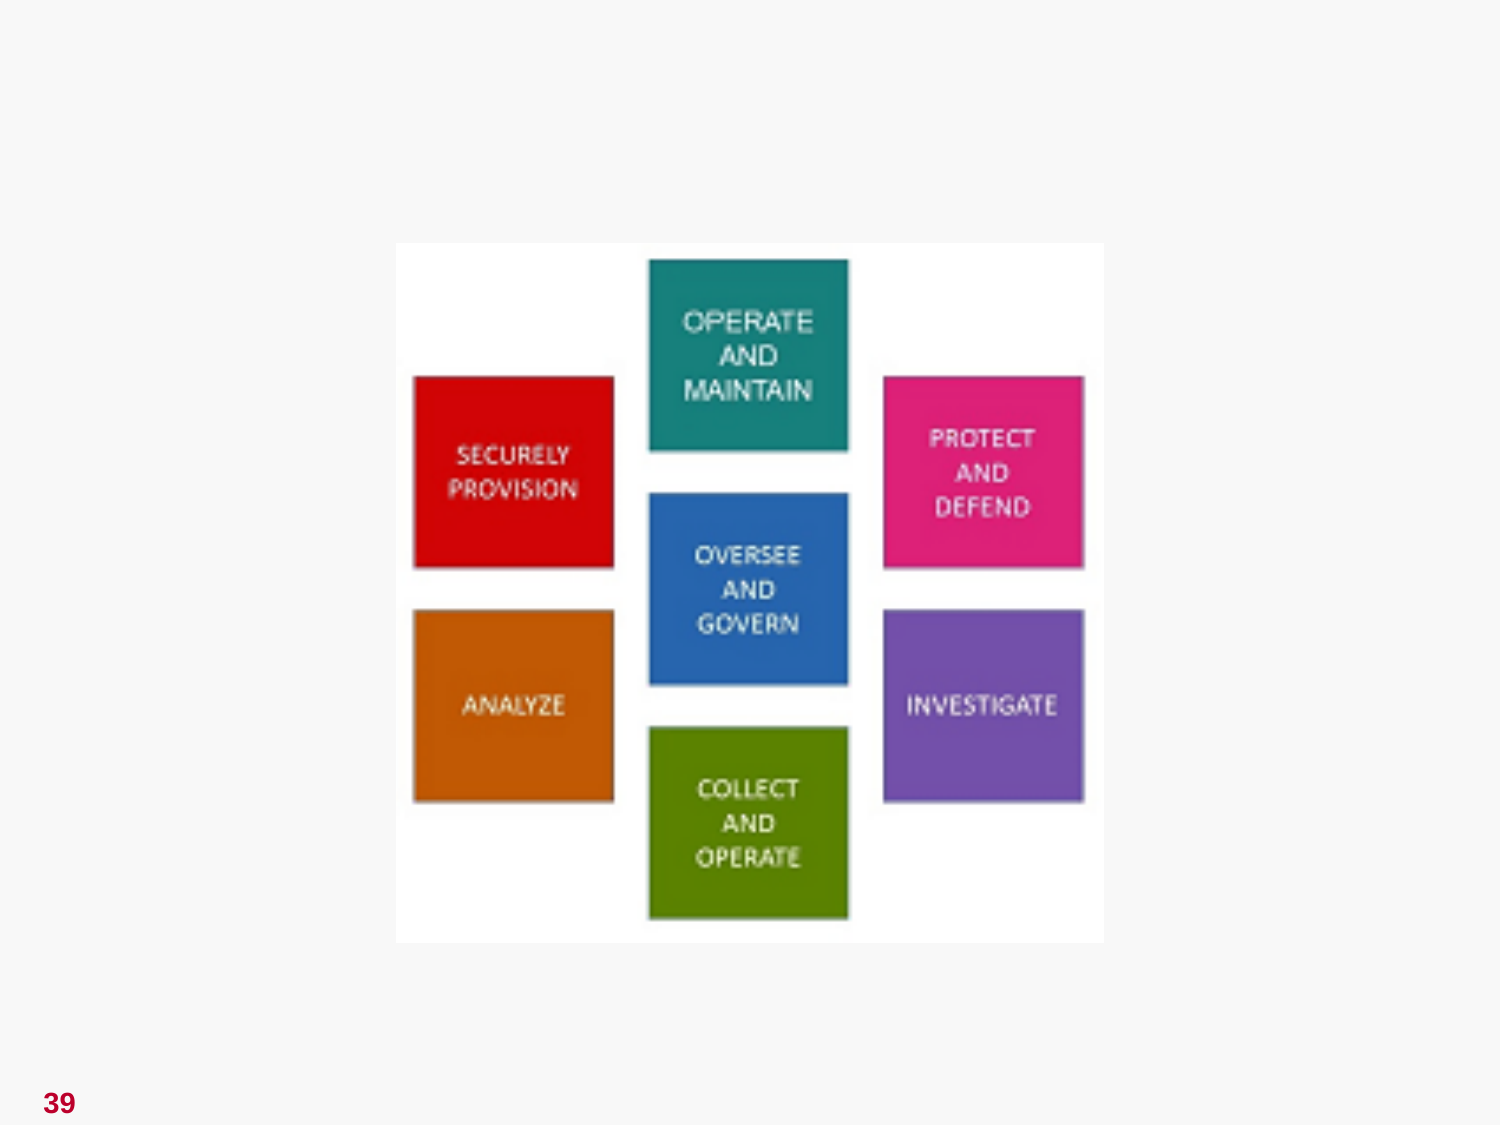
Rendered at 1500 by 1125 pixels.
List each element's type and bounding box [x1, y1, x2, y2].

picture [396, 243, 1104, 944]
